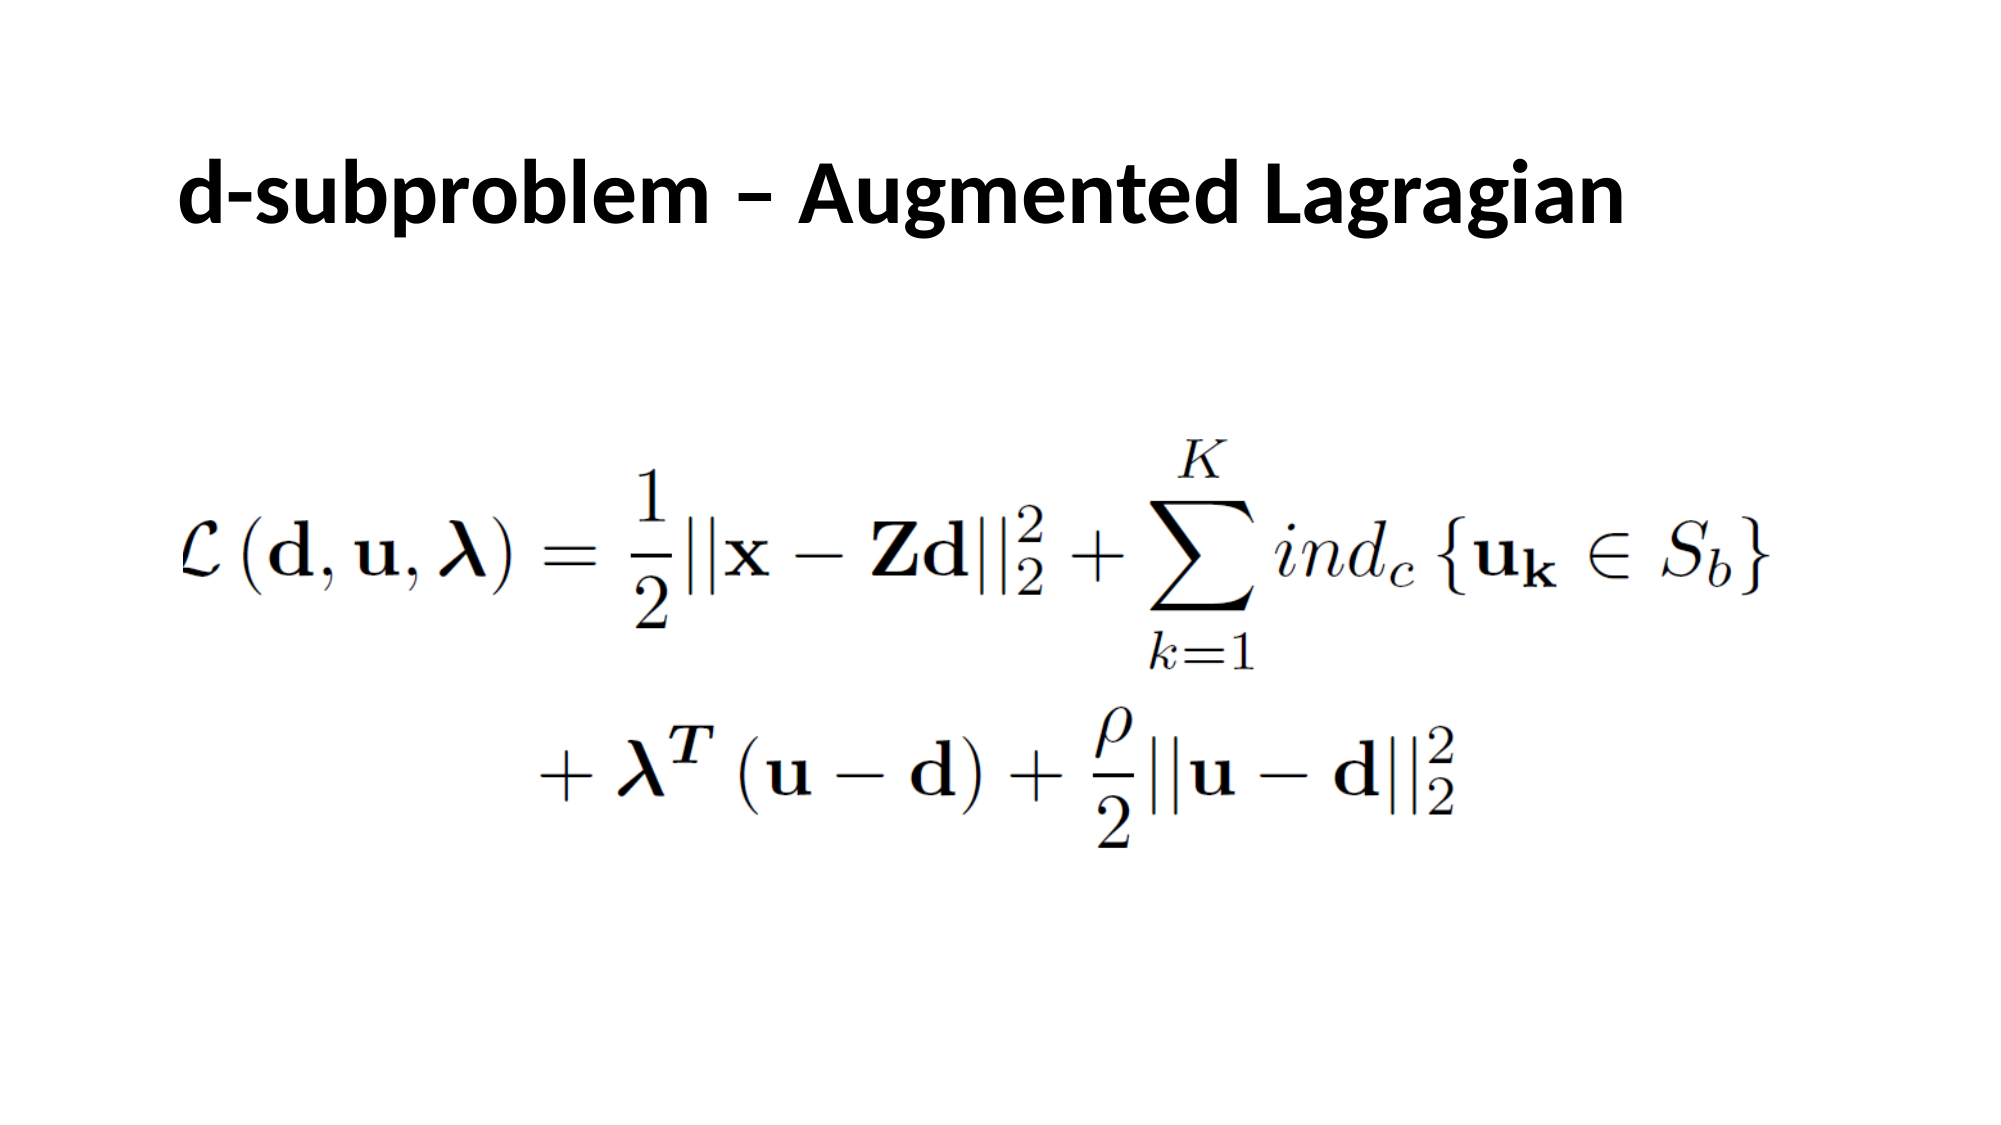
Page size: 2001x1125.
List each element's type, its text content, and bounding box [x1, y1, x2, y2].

picture [183, 406, 1817, 902]
text_box d-subproblem – Augmented Lagragian [162, 84, 1888, 303]
